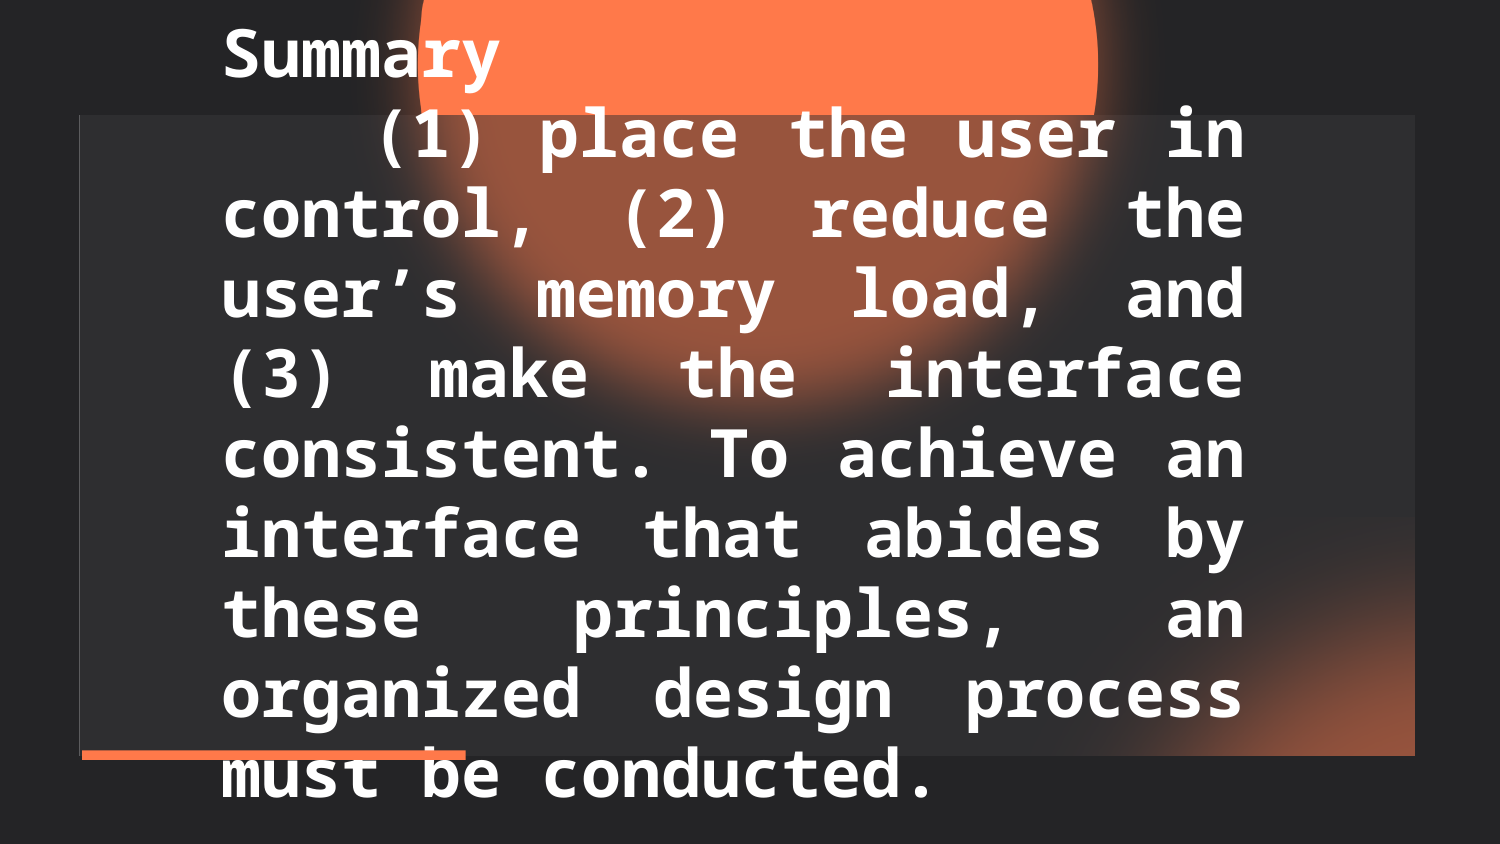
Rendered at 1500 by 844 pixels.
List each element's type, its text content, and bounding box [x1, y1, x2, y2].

subtitle Summary (1) place the user in control, (2) reduce the user’s memory load, and (3) make the interface consistent. To achieve an interface that abides by these principles, an organized design process must be conducted. [206, 67, 1261, 754]
picture [0, 0, 1500, 756]
text_box [82, 750, 466, 760]
